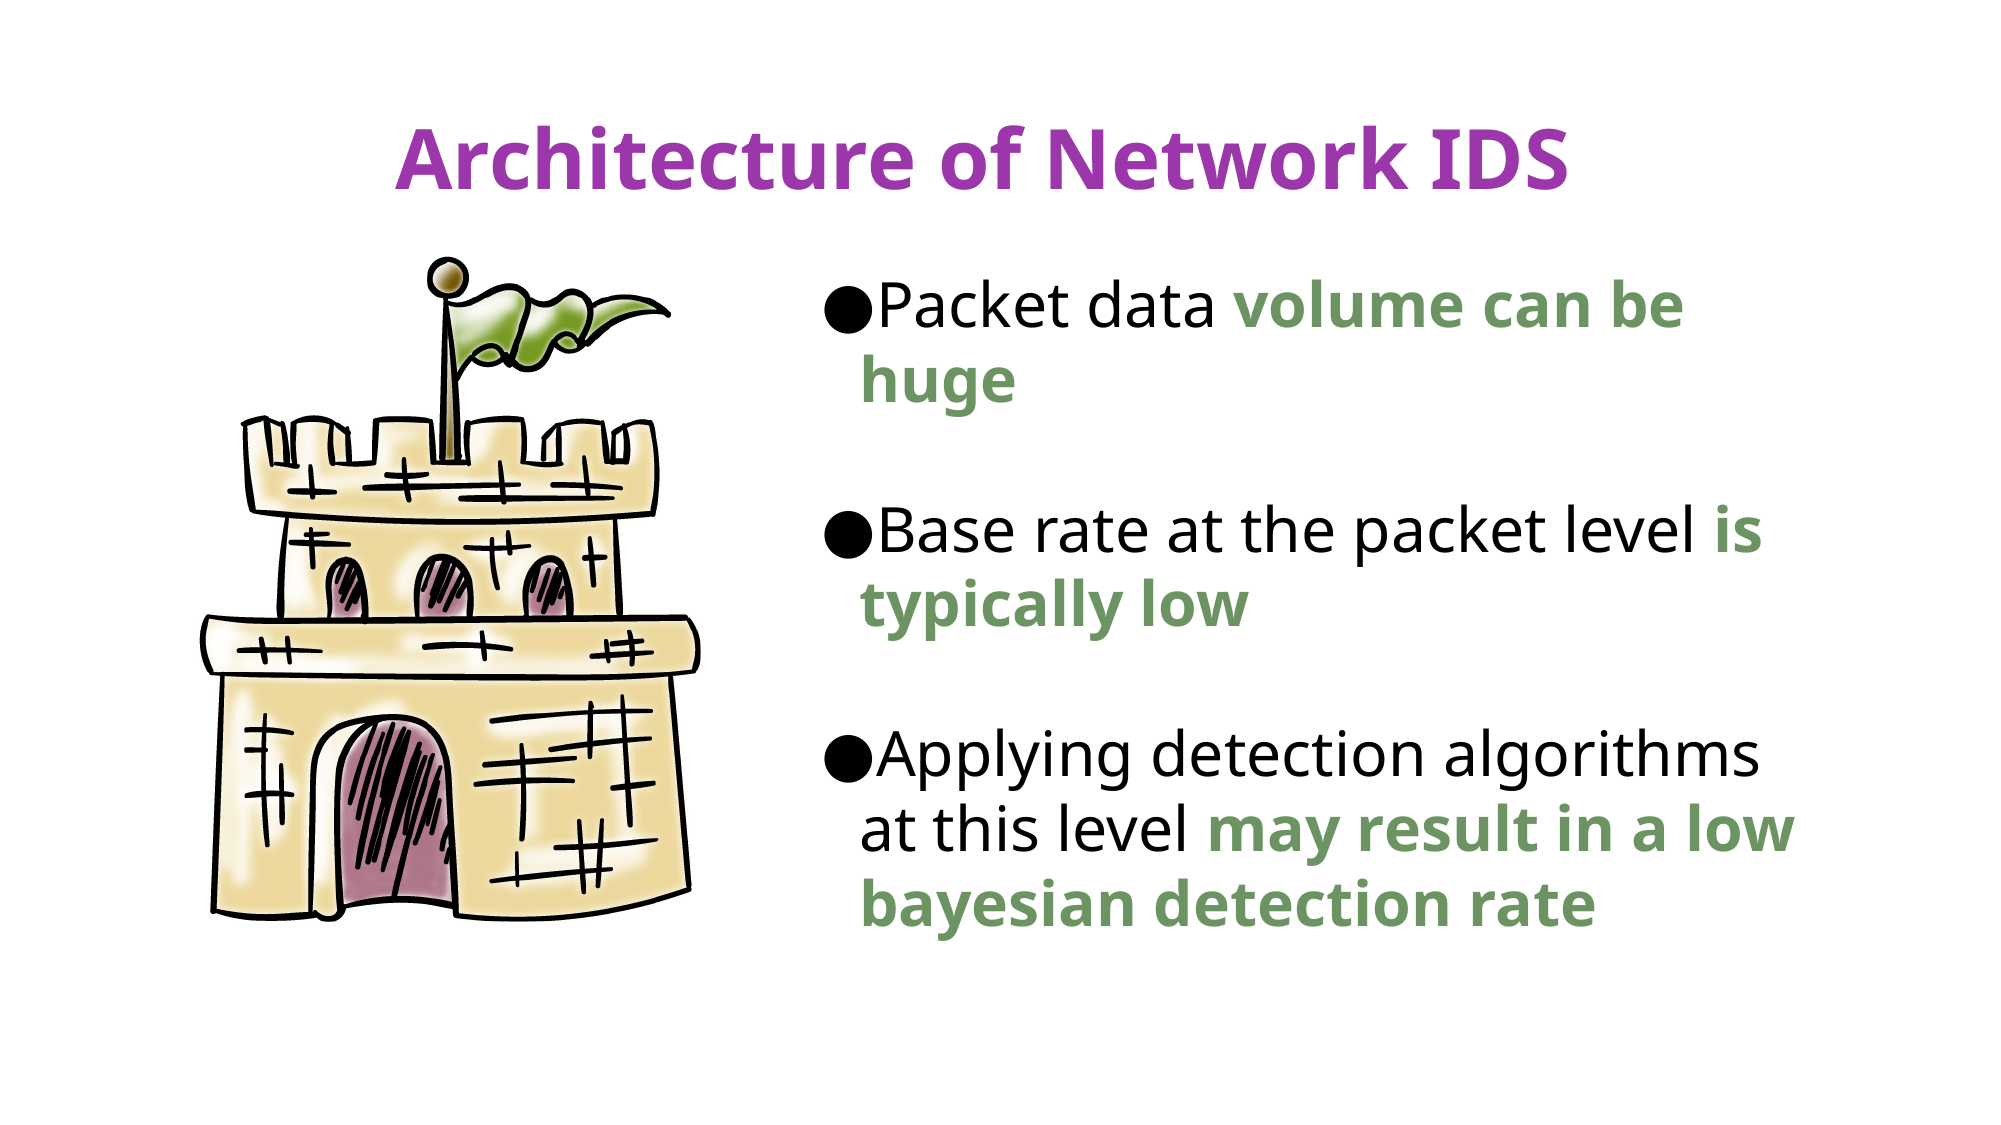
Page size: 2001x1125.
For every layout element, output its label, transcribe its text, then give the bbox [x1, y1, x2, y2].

title Architecture of Network IDS [133, 37, 1834, 225]
list Packet data volume can be huge Base rate at the packet level is typically low Applying detection algorithms at this level may result in a low bayesian detection rate [764, 245, 1834, 1050]
picture [199, 255, 701, 922]
